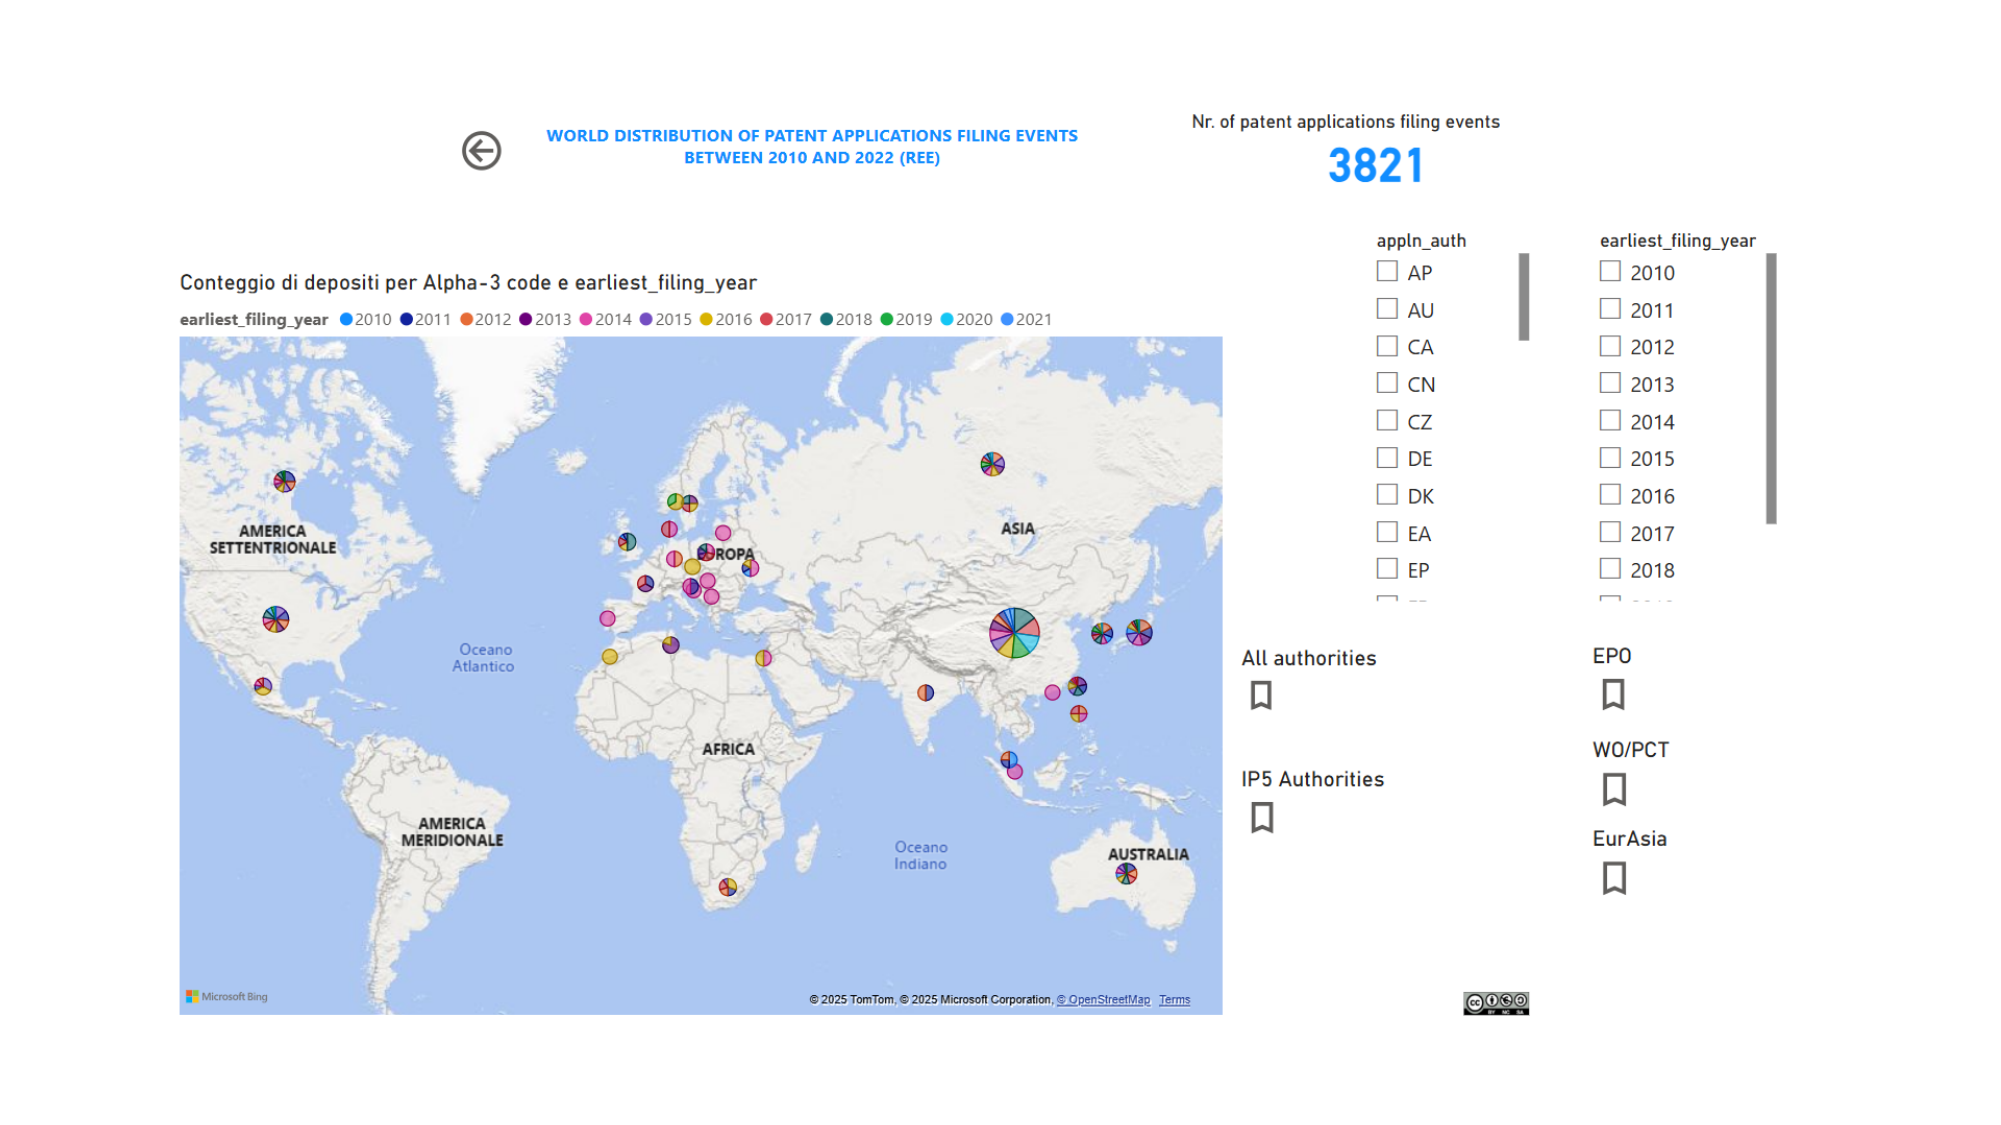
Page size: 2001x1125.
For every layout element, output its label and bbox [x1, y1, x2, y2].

picture [114, 108, 1779, 1017]
